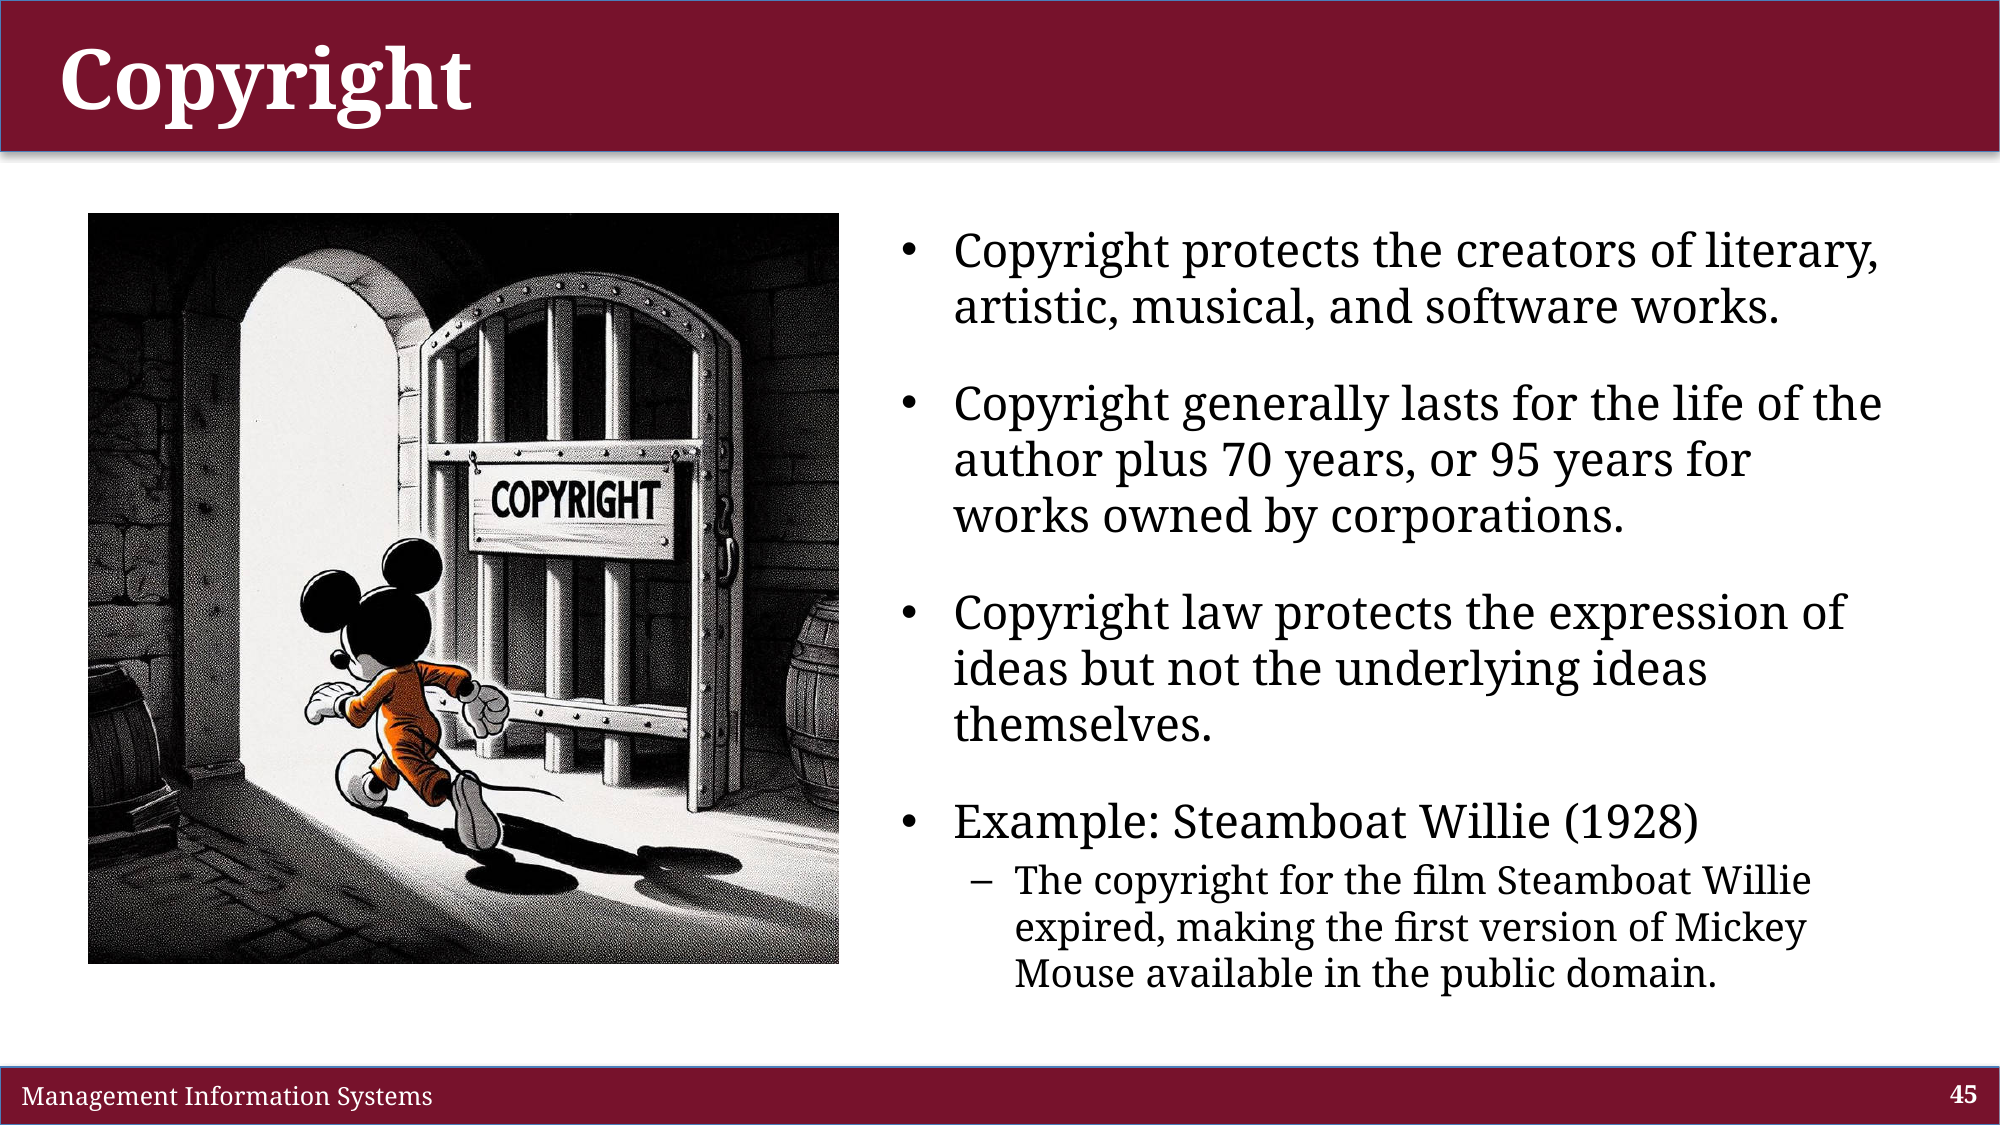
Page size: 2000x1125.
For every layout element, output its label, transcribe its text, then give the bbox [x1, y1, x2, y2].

picture [88, 213, 840, 964]
text_box [475, 1066, 1649, 1125]
slide_number 45 [1649, 1066, 2000, 1125]
footer Management Information Systems [0, 1066, 475, 1125]
title Copyright [0, 0, 2000, 152]
list Copyright protects the creators of literary, artistic, musical, and software works. Copyright generally lasts for the life of the author plus 70 years, or 95 years for works owned by corporations. Copyright law protects the expression of ideas but not the underlying ideas themselves. Example: Steamboat Willie (1928) The copyright for the film Steamboat Willie expired, making the first version of Mickey Mouse available in the public domain. [886, 213, 1911, 1047]
